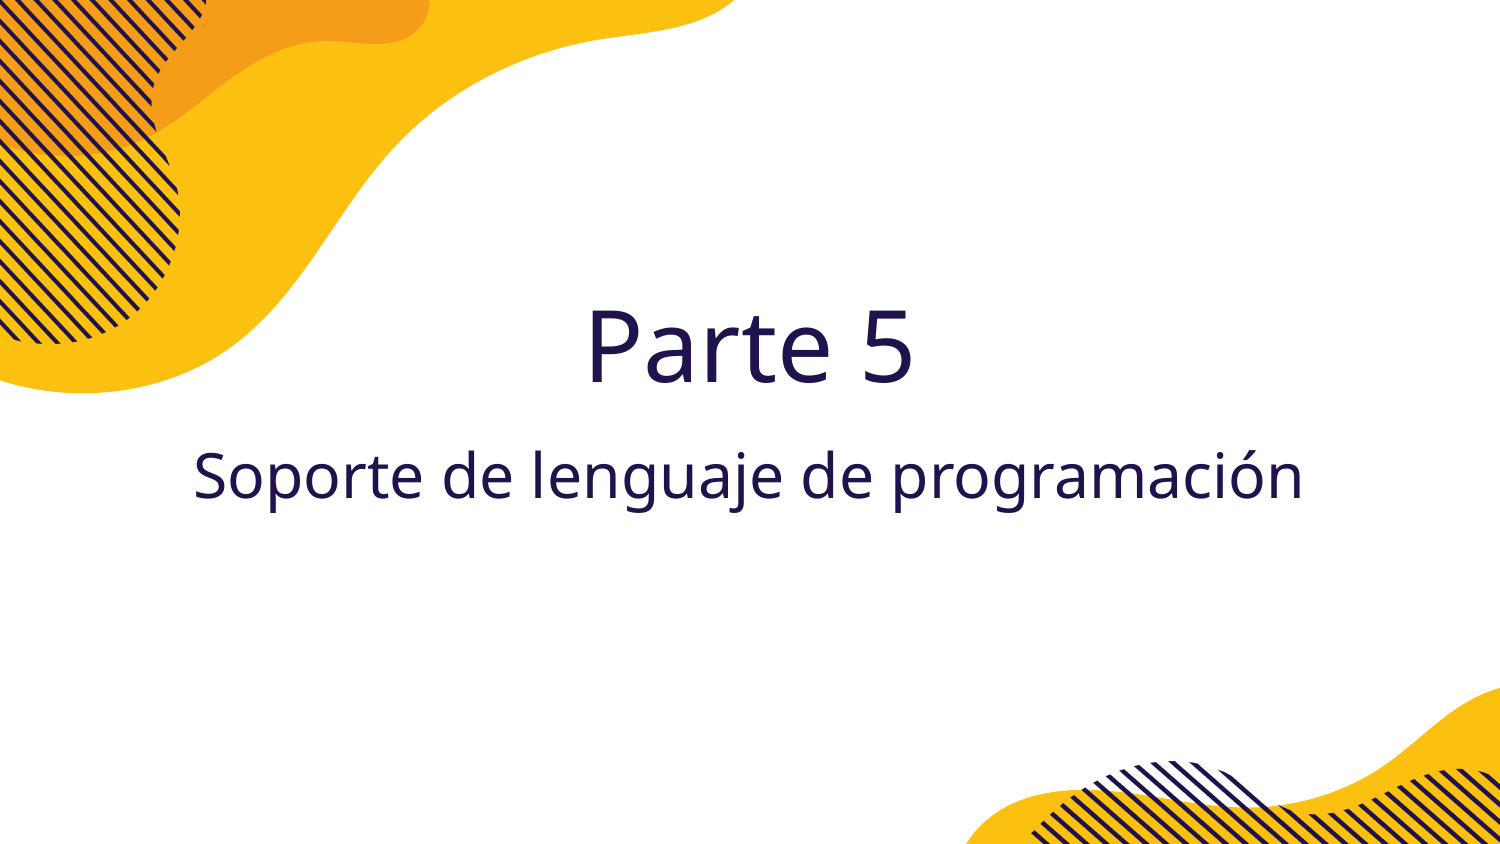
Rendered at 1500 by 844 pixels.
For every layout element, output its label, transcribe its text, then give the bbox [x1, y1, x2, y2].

title Soporte de lenguaje de programación [151, 394, 1349, 553]
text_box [961, 685, 1500, 844]
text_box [0, 0, 748, 394]
title Parte 5 [752, 291, 1057, 394]
